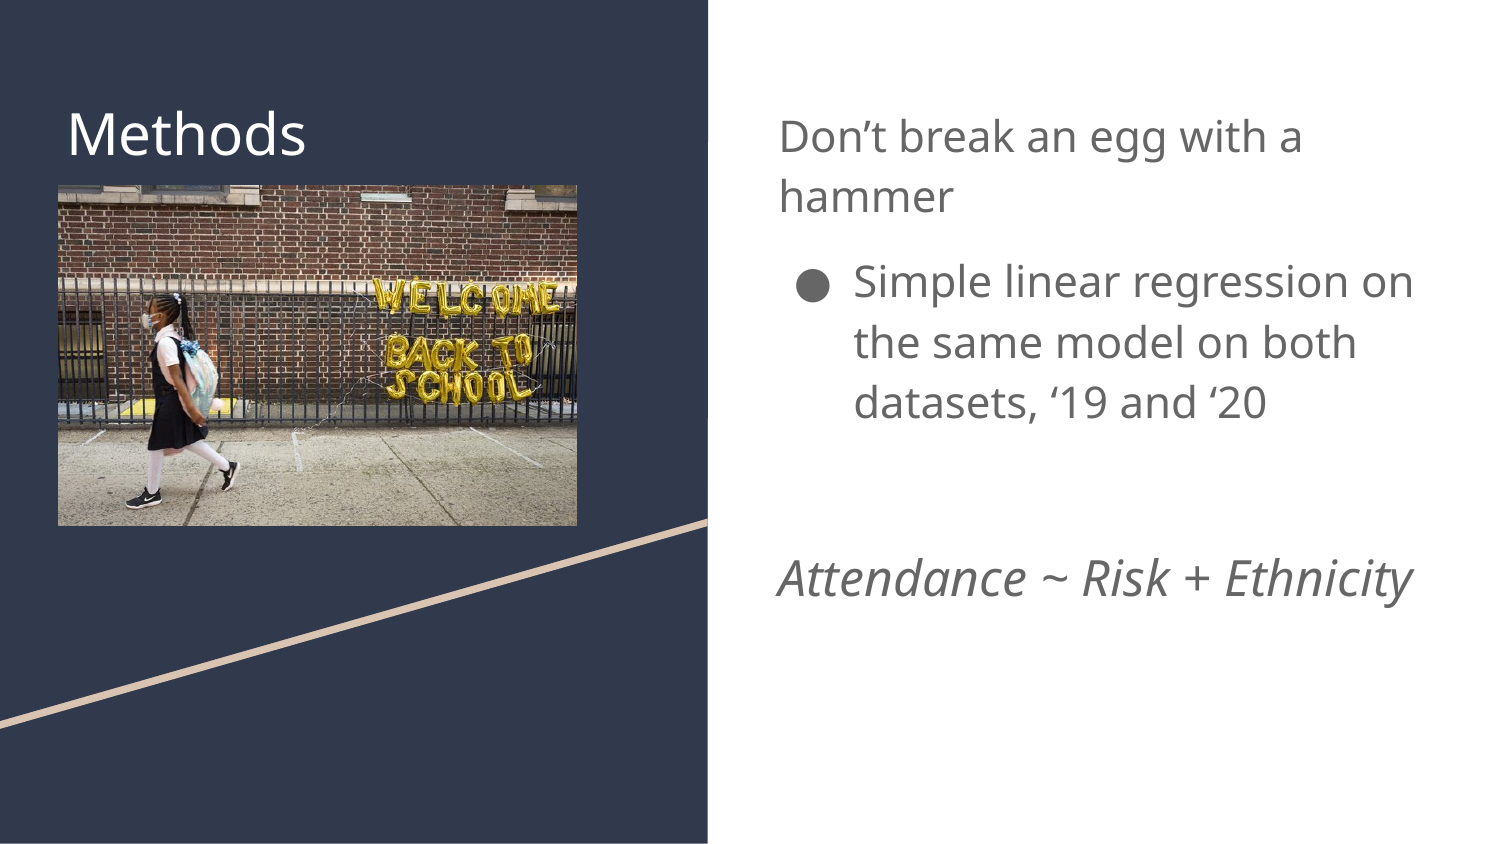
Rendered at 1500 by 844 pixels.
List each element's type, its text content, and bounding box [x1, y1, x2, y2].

title Methods [51, 82, 660, 494]
picture [57, 184, 577, 526]
list Don’t break an egg with a hammer Simple linear regression on the same model on both datasets, ‘19 and ‘20 Attendance ~ Risk + Ethnicity [763, 85, 1477, 758]
